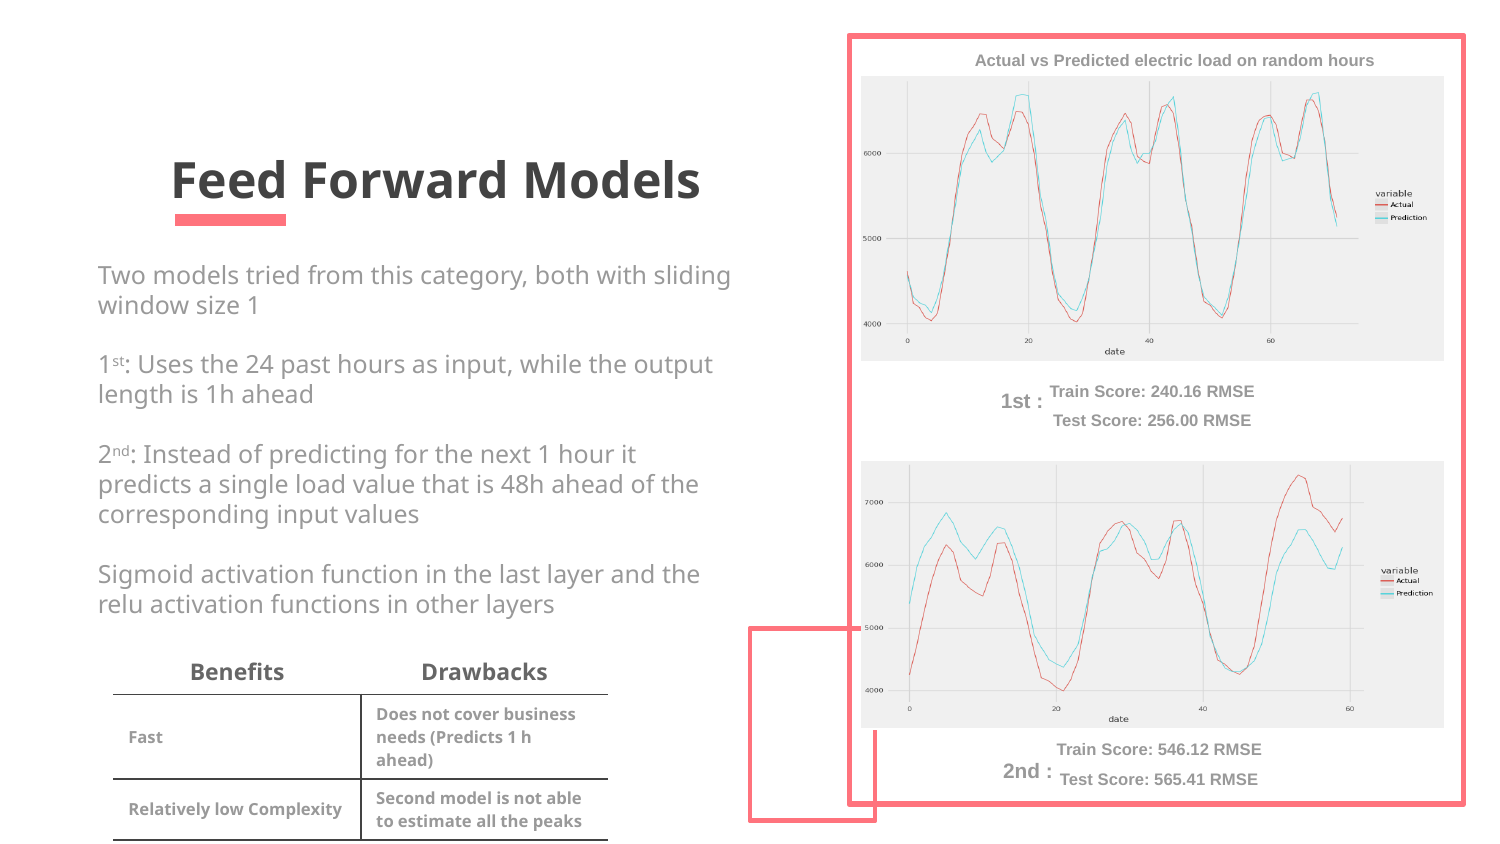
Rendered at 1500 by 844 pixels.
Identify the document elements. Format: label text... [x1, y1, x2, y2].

title Feed Forward Models [155, 40, 1027, 224]
text_box [750, 628, 875, 821]
text_box 1st : [986, 380, 1059, 421]
text_box Train Score: 240.16 RMSE Test Score: 256.00 RMSE [924, 368, 1380, 438]
table_header Benefits [113, 648, 361, 694]
text_box Two models tried from this category, both with sliding window size 1 1st: Uses the 24 past hours as input, while the output length is 1h ahead 2nd: Instead of predicting for the next 1 hour it predicts a single load value that is 48h ahead of the corresponding input values Sigmoid activation function in the last layer and the relu activation functions in other layers [82, 244, 750, 629]
table_cell Relatively low Complexity [113, 780, 360, 839]
picture [860, 73, 1445, 361]
picture [860, 461, 1445, 731]
table_cell Does not cover business needs (Predicts 1 h ahead) [362, 695, 608, 778]
text_box 2nd : [988, 739, 1068, 791]
text_box Actual vs Predicted electric load on random hours [960, 42, 1391, 72]
text_box [849, 36, 1464, 805]
table_header Drawbacks [361, 648, 608, 694]
text_box Train Score: 546.12 RMSE Test Score: 565.41 RMSE [958, 739, 1361, 797]
table_cell Fast [113, 695, 360, 778]
table_cell Second model is not able to estimate all the peaks [362, 780, 608, 839]
